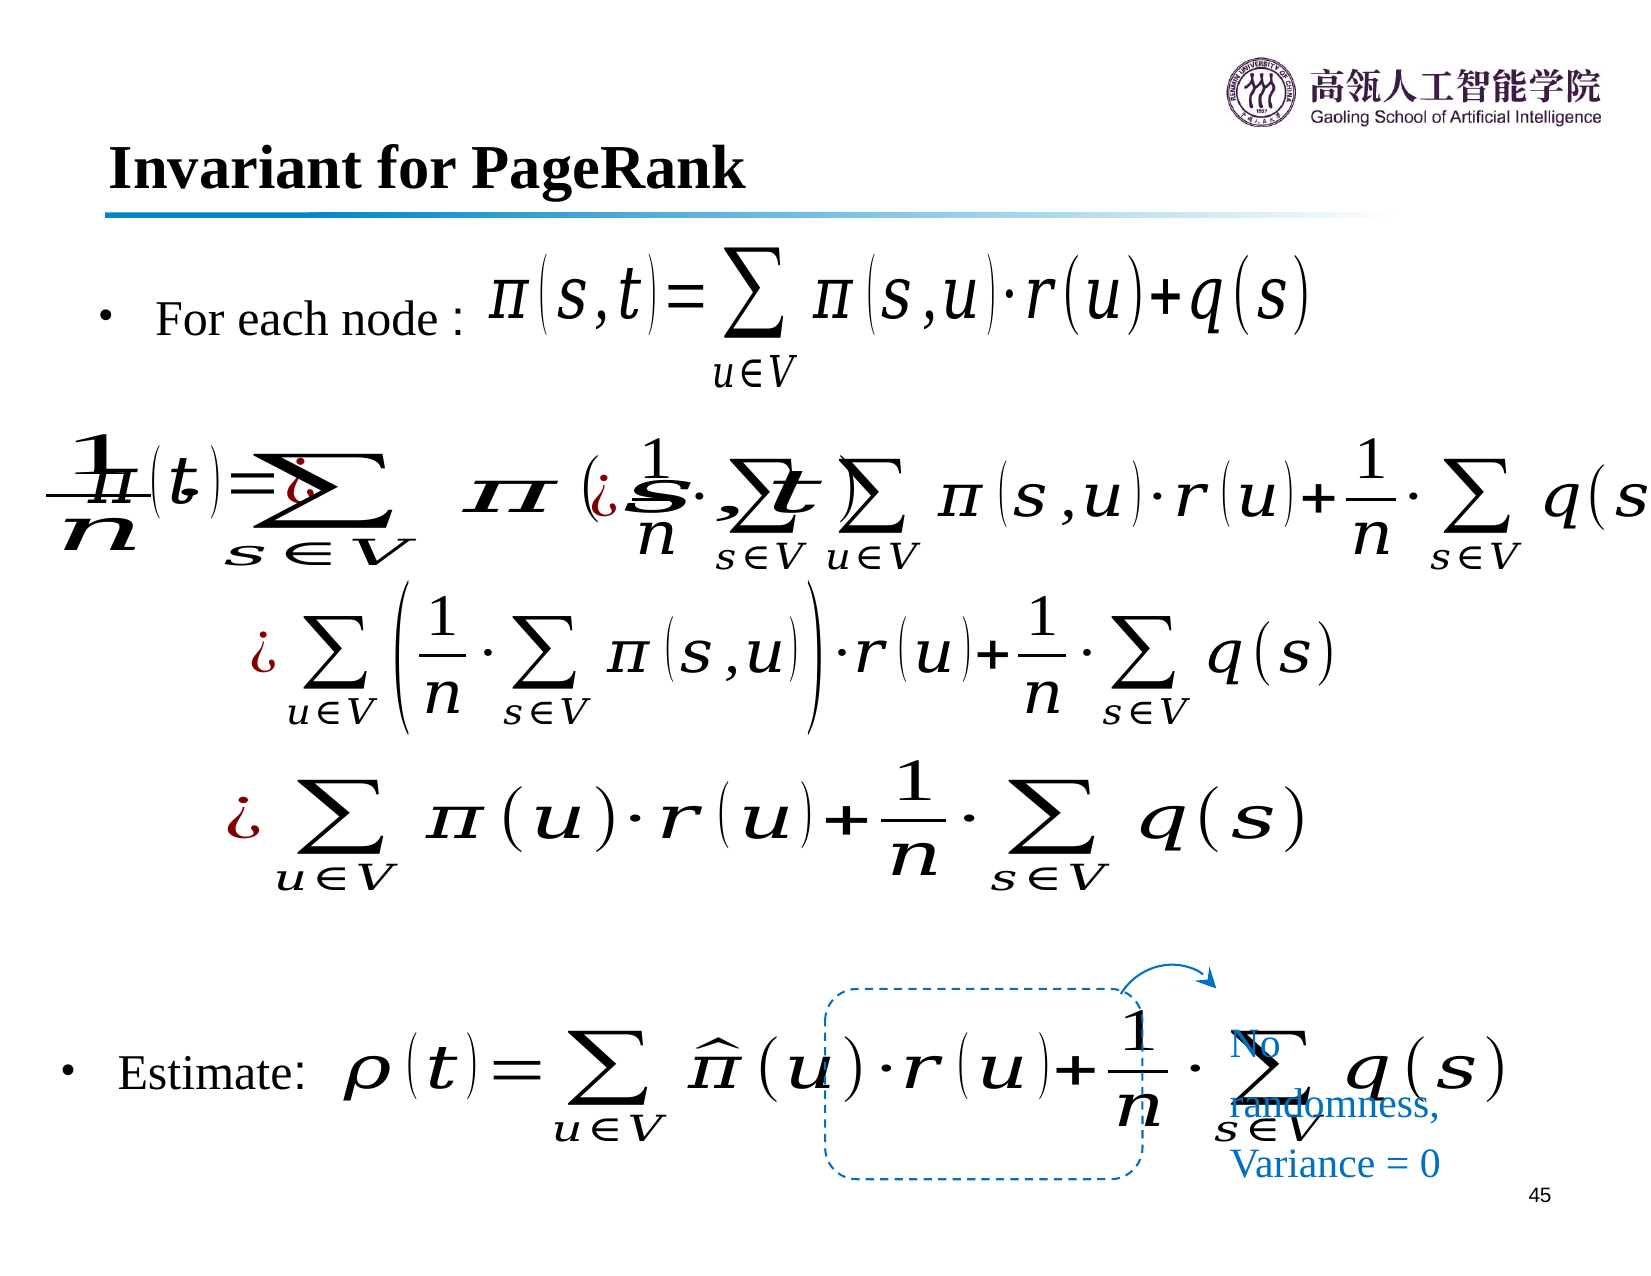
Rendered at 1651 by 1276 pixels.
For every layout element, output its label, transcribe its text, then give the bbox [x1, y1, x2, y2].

text_box Estimate: [46, 1020, 331, 1107]
picture [1226, 57, 1601, 127]
text_box [823, 986, 1145, 1182]
text_box No randomness, Variance = 0 [1214, 997, 1509, 1193]
text_box Invariant for PageRank [92, 117, 1569, 211]
text_box [1120, 963, 1217, 1021]
text_box [102, 211, 1406, 221]
